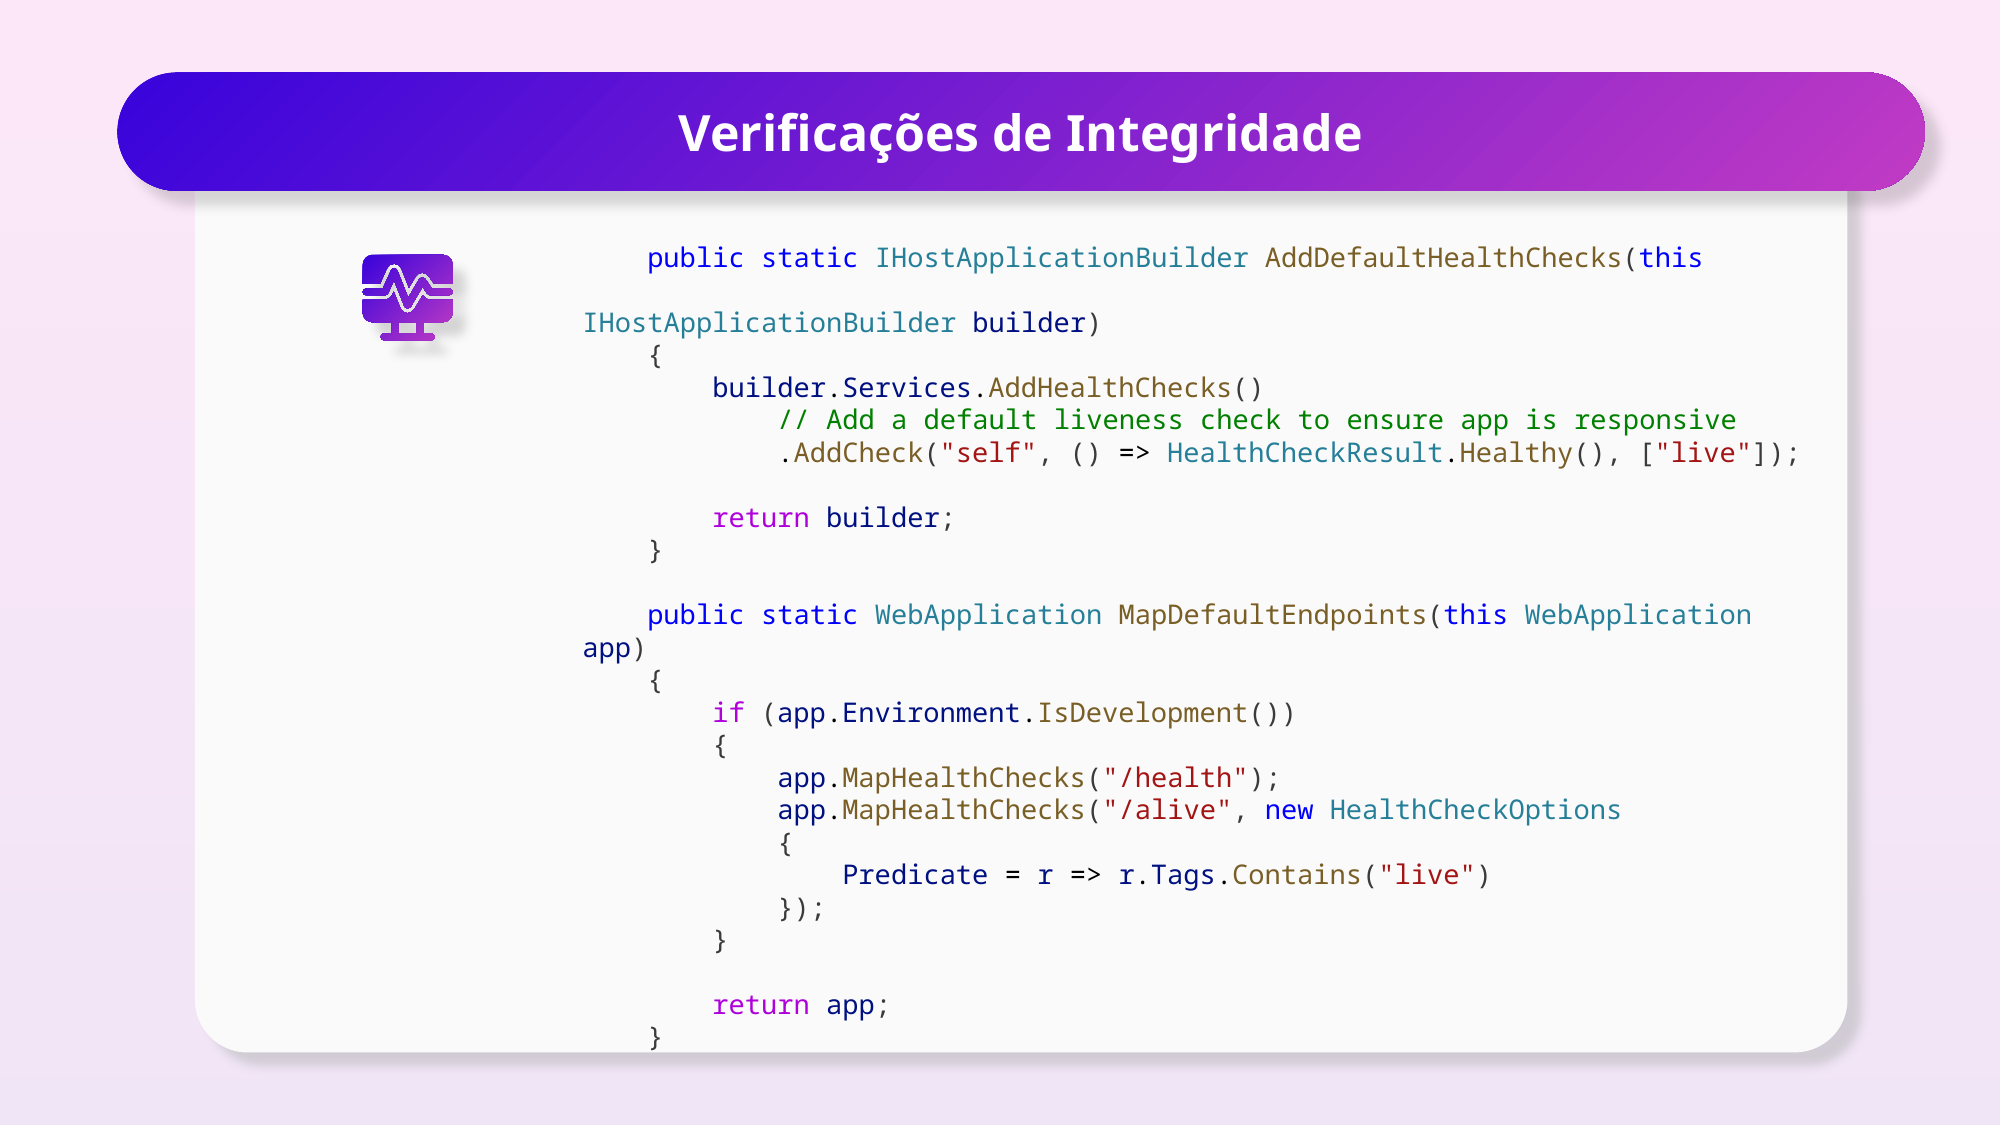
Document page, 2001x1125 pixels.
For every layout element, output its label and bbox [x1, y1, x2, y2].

text_box [116, 71, 1926, 1053]
